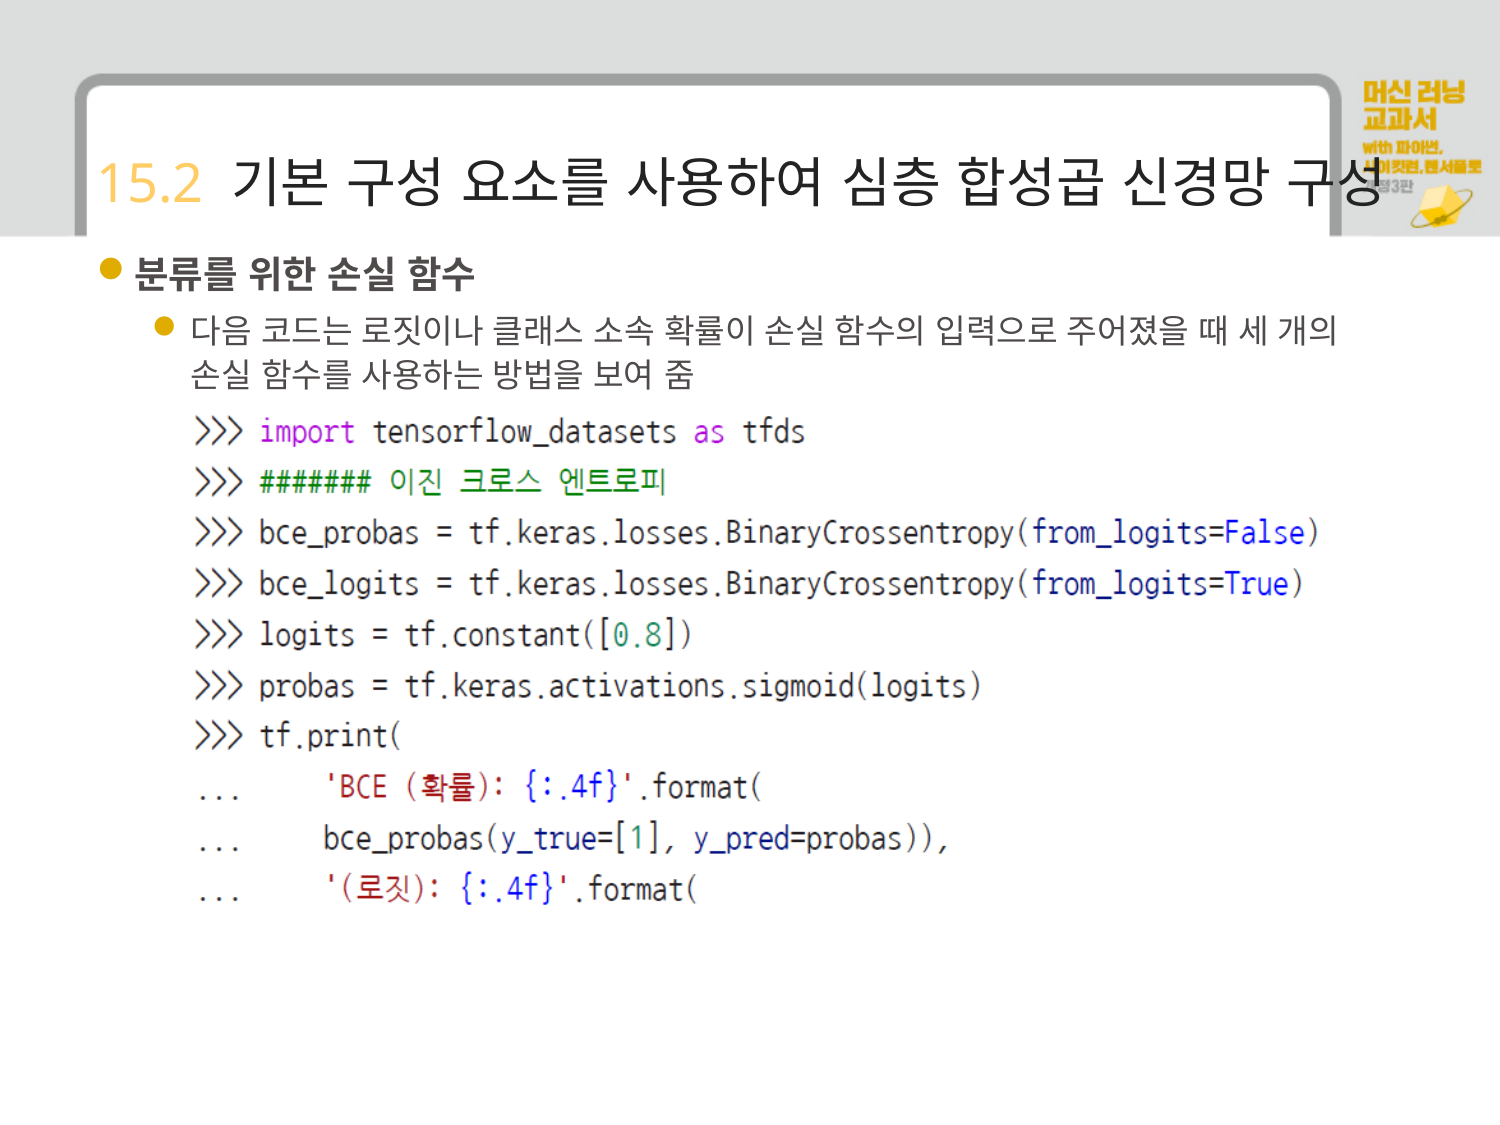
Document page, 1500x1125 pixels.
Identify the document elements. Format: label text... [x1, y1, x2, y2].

list 분류를 위한 손실 함수 다음 코드는 로짓이나 클래스 소속 확률이 손실 함수의 입력으로 주어졌을 때 세 개의 손실 함수를 사용하는 방법을 보여 줌 [81, 239, 1412, 1054]
title 15.2 기본 구성 요소를 사용하여 심층 합성곱 신경망 구성 [81, 90, 1412, 222]
picture [0, 0, 1500, 1125]
